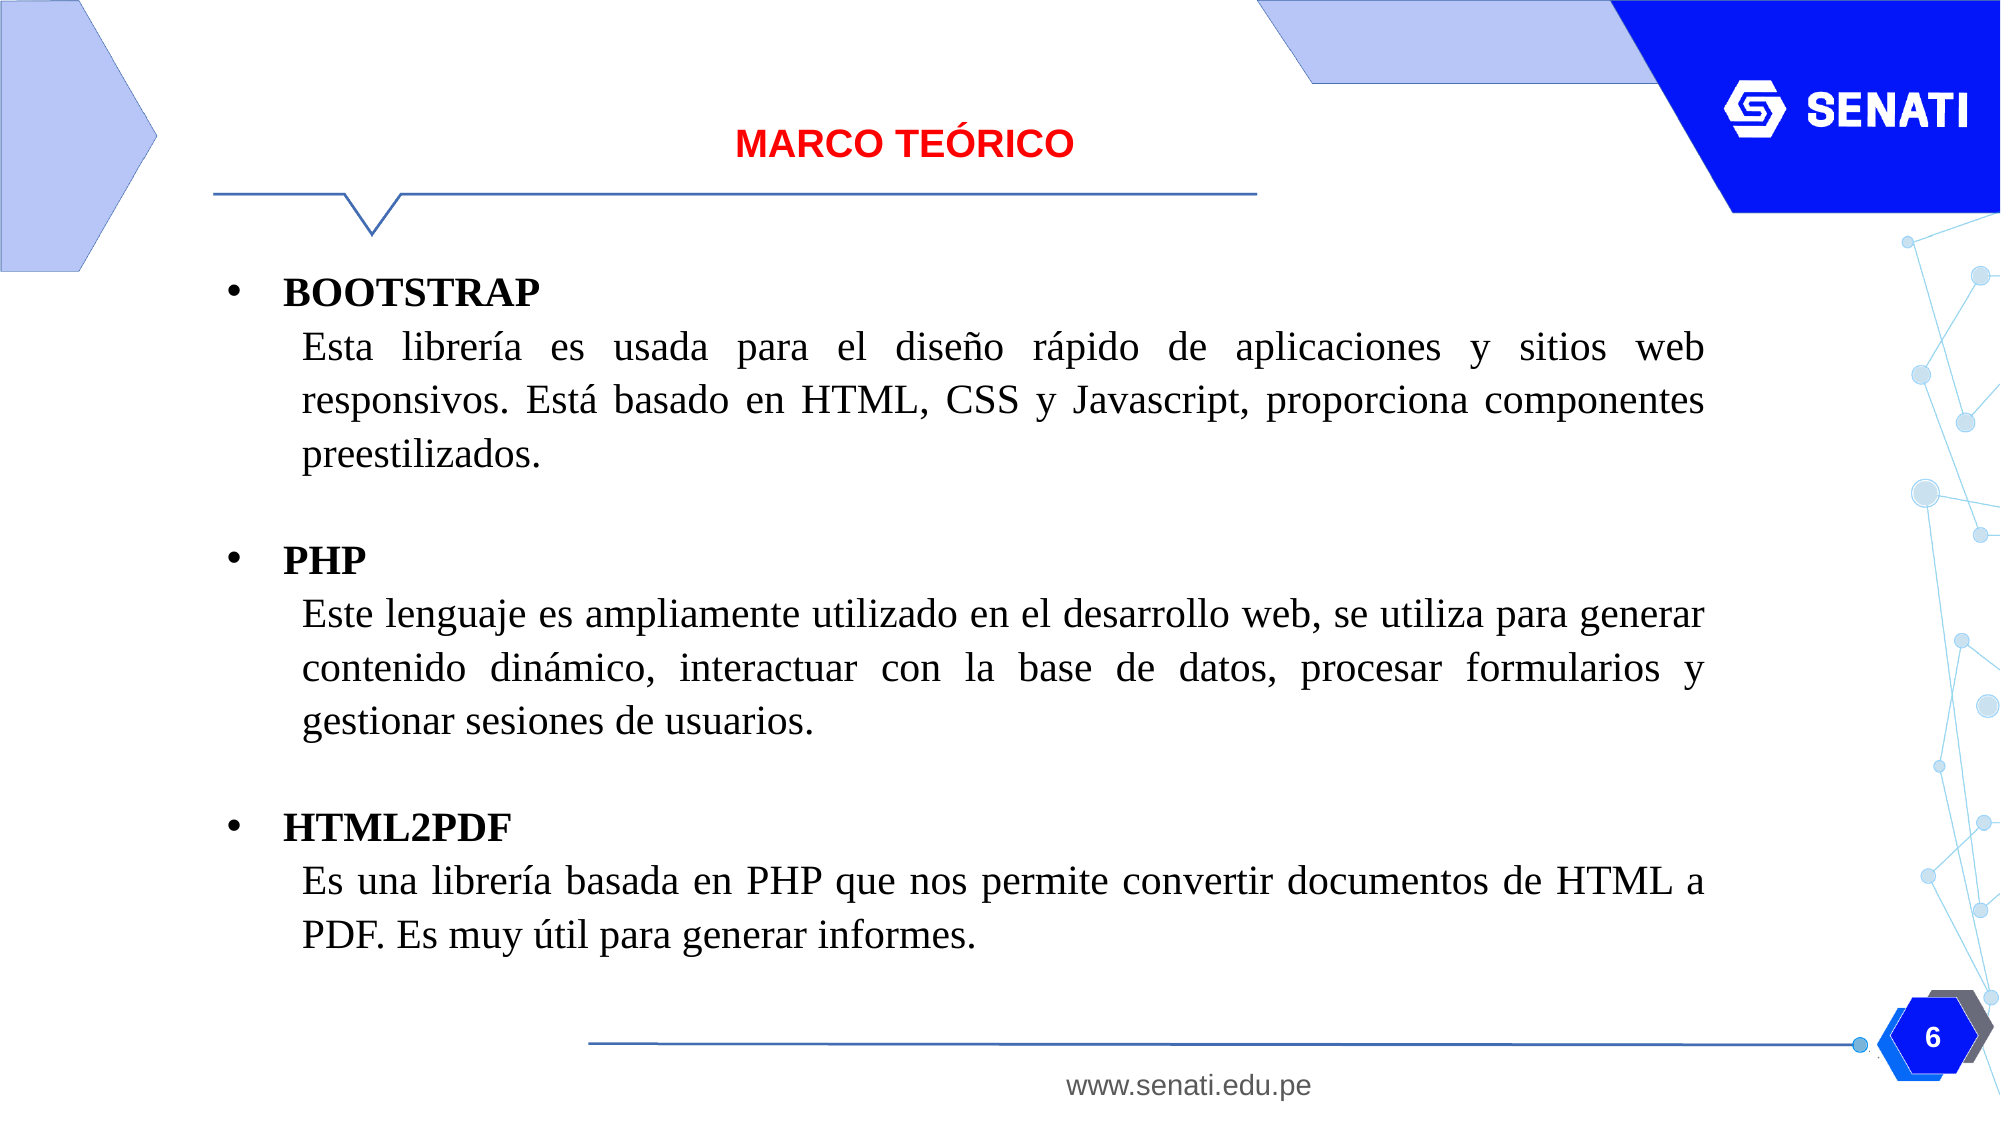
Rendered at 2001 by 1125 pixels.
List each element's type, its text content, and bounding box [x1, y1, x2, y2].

picture [0, 0, 2001, 1125]
text_box BOOTSTRAP Esta librería es usada para el diseño rápido de aplicaciones y sitios web responsivos. Está basado en HTML, CSS y Javascript, proporciona componentes preestilizados. PHP Este lenguaje es ampliamente utilizado en el desarrollo web, se utiliza para generar contenido dinámico, interactuar con la base de datos, procesar formularios y gestionar sesiones de usuarios. HTML2PDF Es una librería basada en PHP que nos permite convertir documentos de HTML a PDF. Es muy útil para generar informes. [92, 253, 1722, 1018]
text_box MARCO TEÓRICO [209, 95, 1601, 178]
